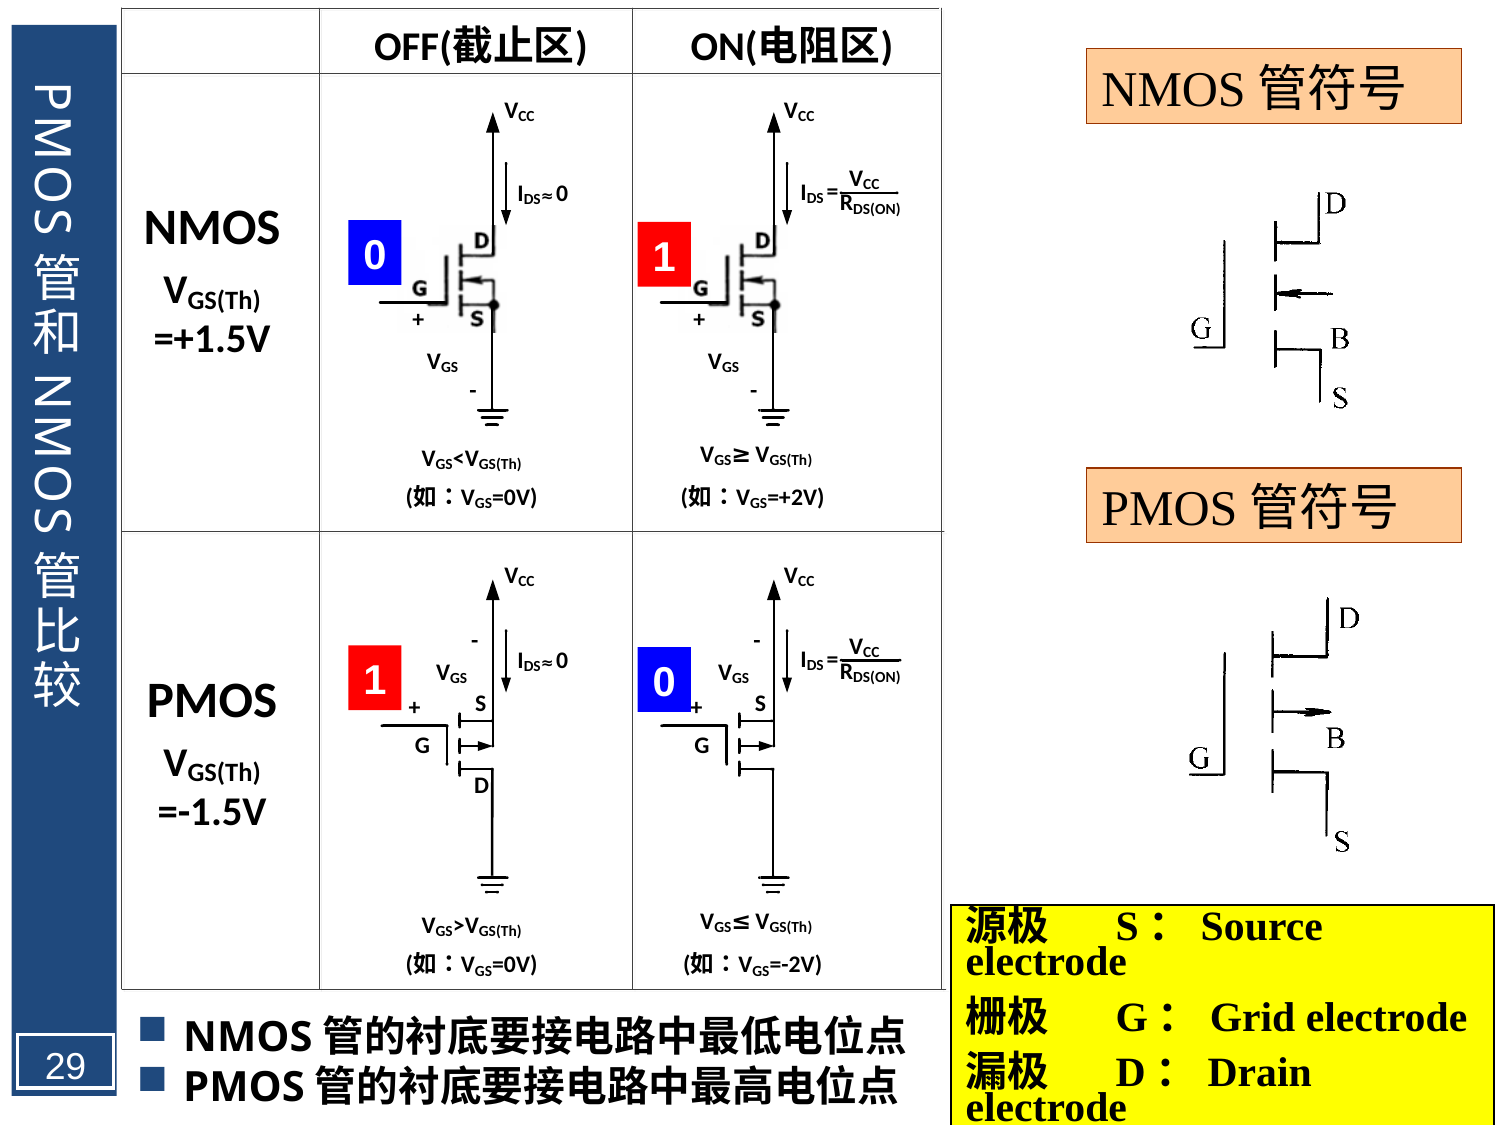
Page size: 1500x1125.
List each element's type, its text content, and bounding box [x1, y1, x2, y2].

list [119, 5, 951, 994]
text_box NMOS管符号 [1086, 48, 1462, 124]
picture [1186, 597, 1360, 852]
slide_number 29 [16, 1033, 82, 1090]
text_box 源极 S：Source electrode 栅极 G：Grid electrode 漏极 D：Drain electrode [950, 904, 1494, 1125]
picture [1186, 190, 1351, 409]
text_box NMOS管的衬底要接电路中最低电位点 PMOS管的衬底要接电路中最高电位点 [82, 1002, 950, 1118]
text_box PMOS管符号 [1086, 467, 1462, 543]
title PMOS管和NMOS管比较 [17, 66, 115, 1075]
